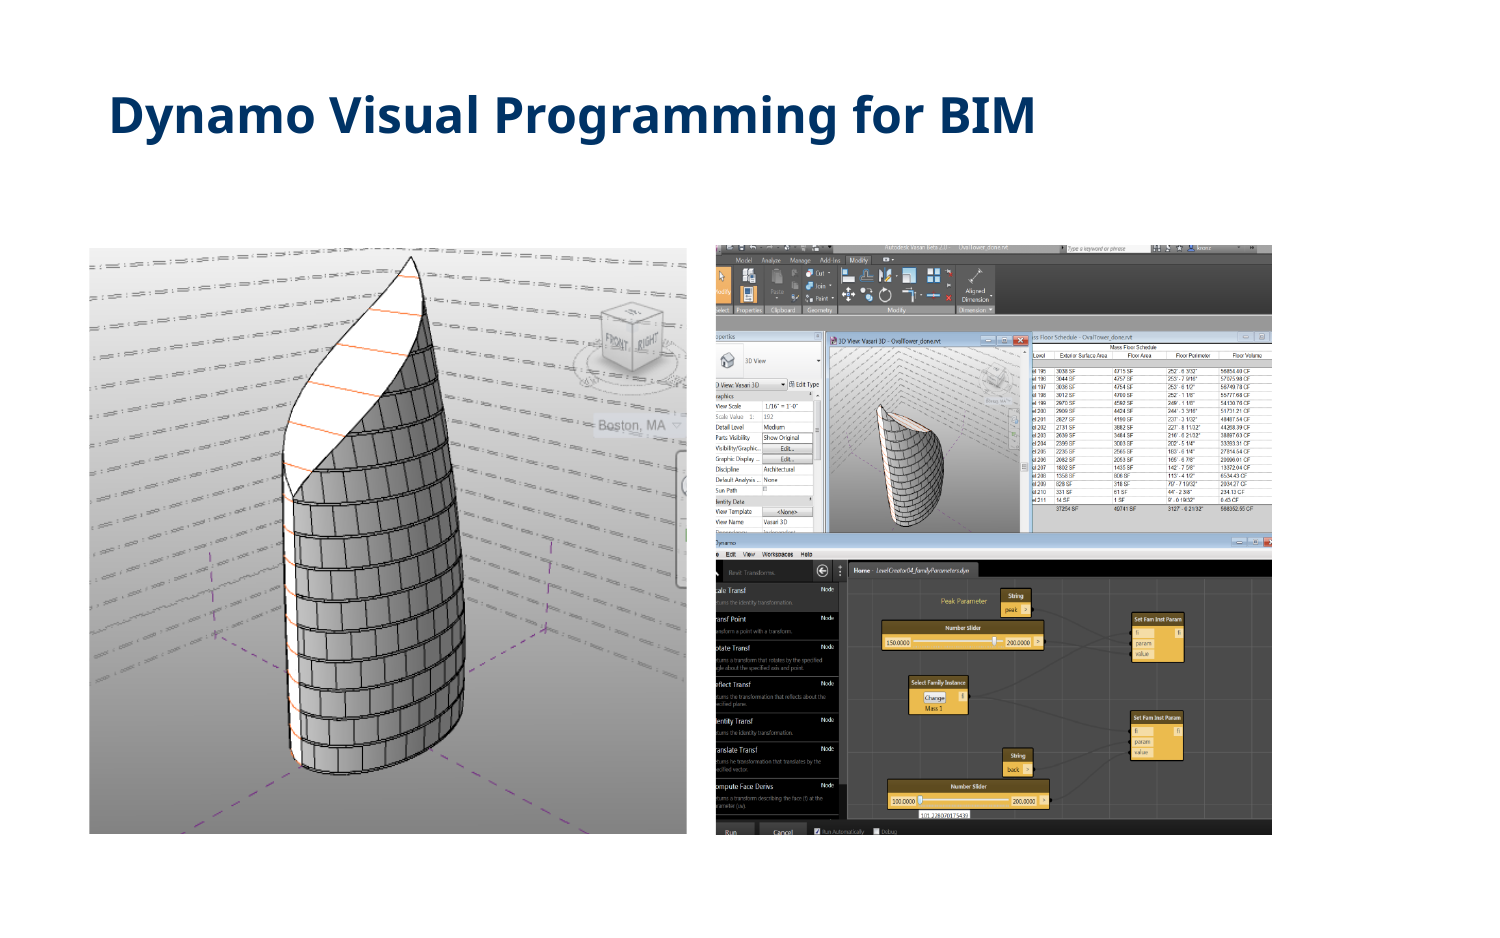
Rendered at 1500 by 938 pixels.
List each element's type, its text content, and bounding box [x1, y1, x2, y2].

picture [715, 245, 1273, 846]
list Dynamo Visual Programming for BIM [93, 75, 1136, 193]
picture [89, 248, 687, 834]
